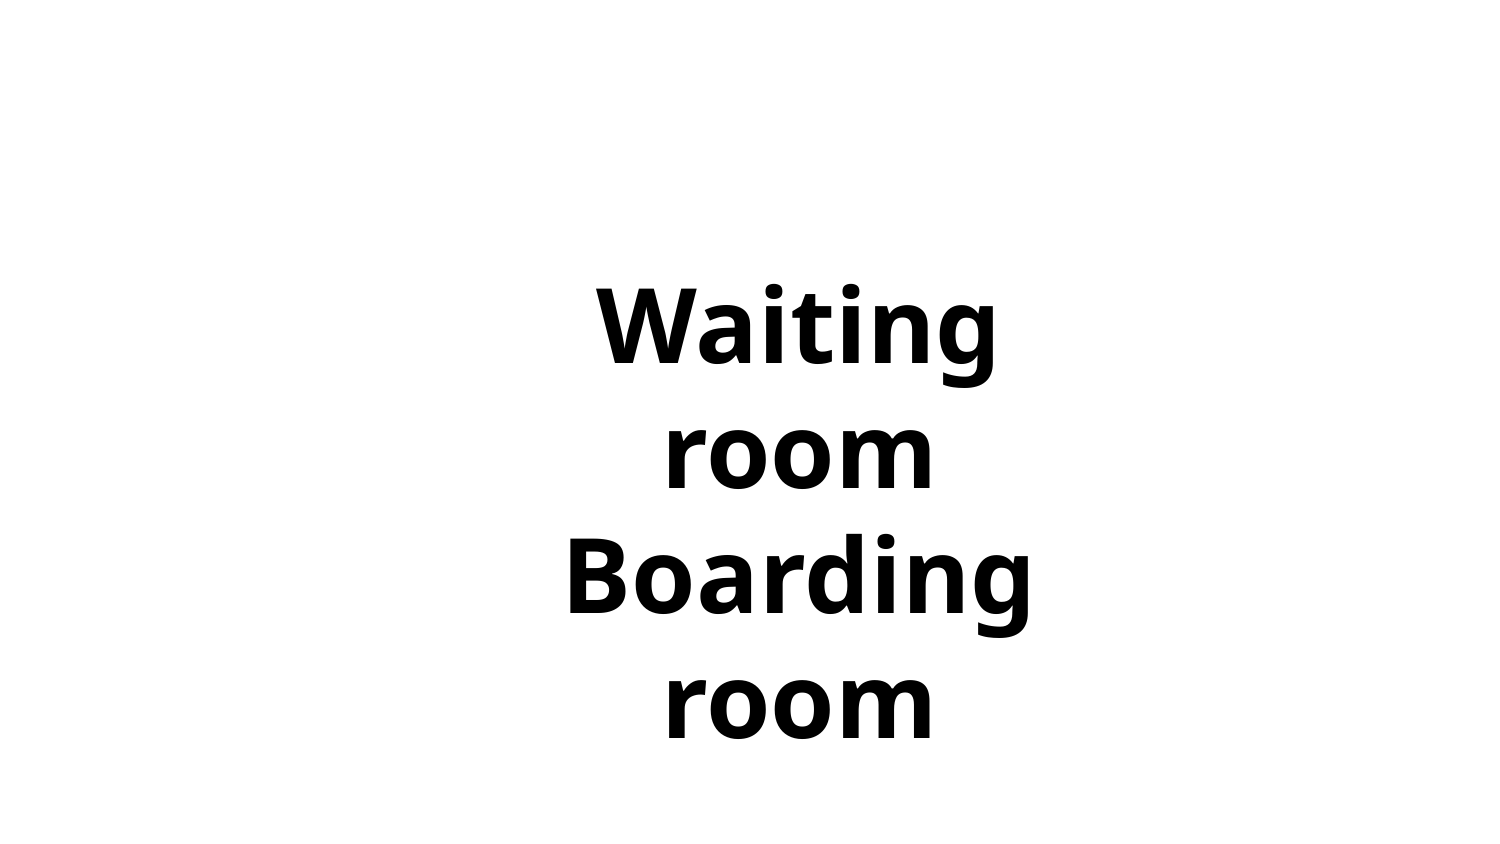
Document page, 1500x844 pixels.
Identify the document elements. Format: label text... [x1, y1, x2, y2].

picture [685, 295, 849, 394]
text_box Waiting room Boarding room [466, 244, 1132, 335]
